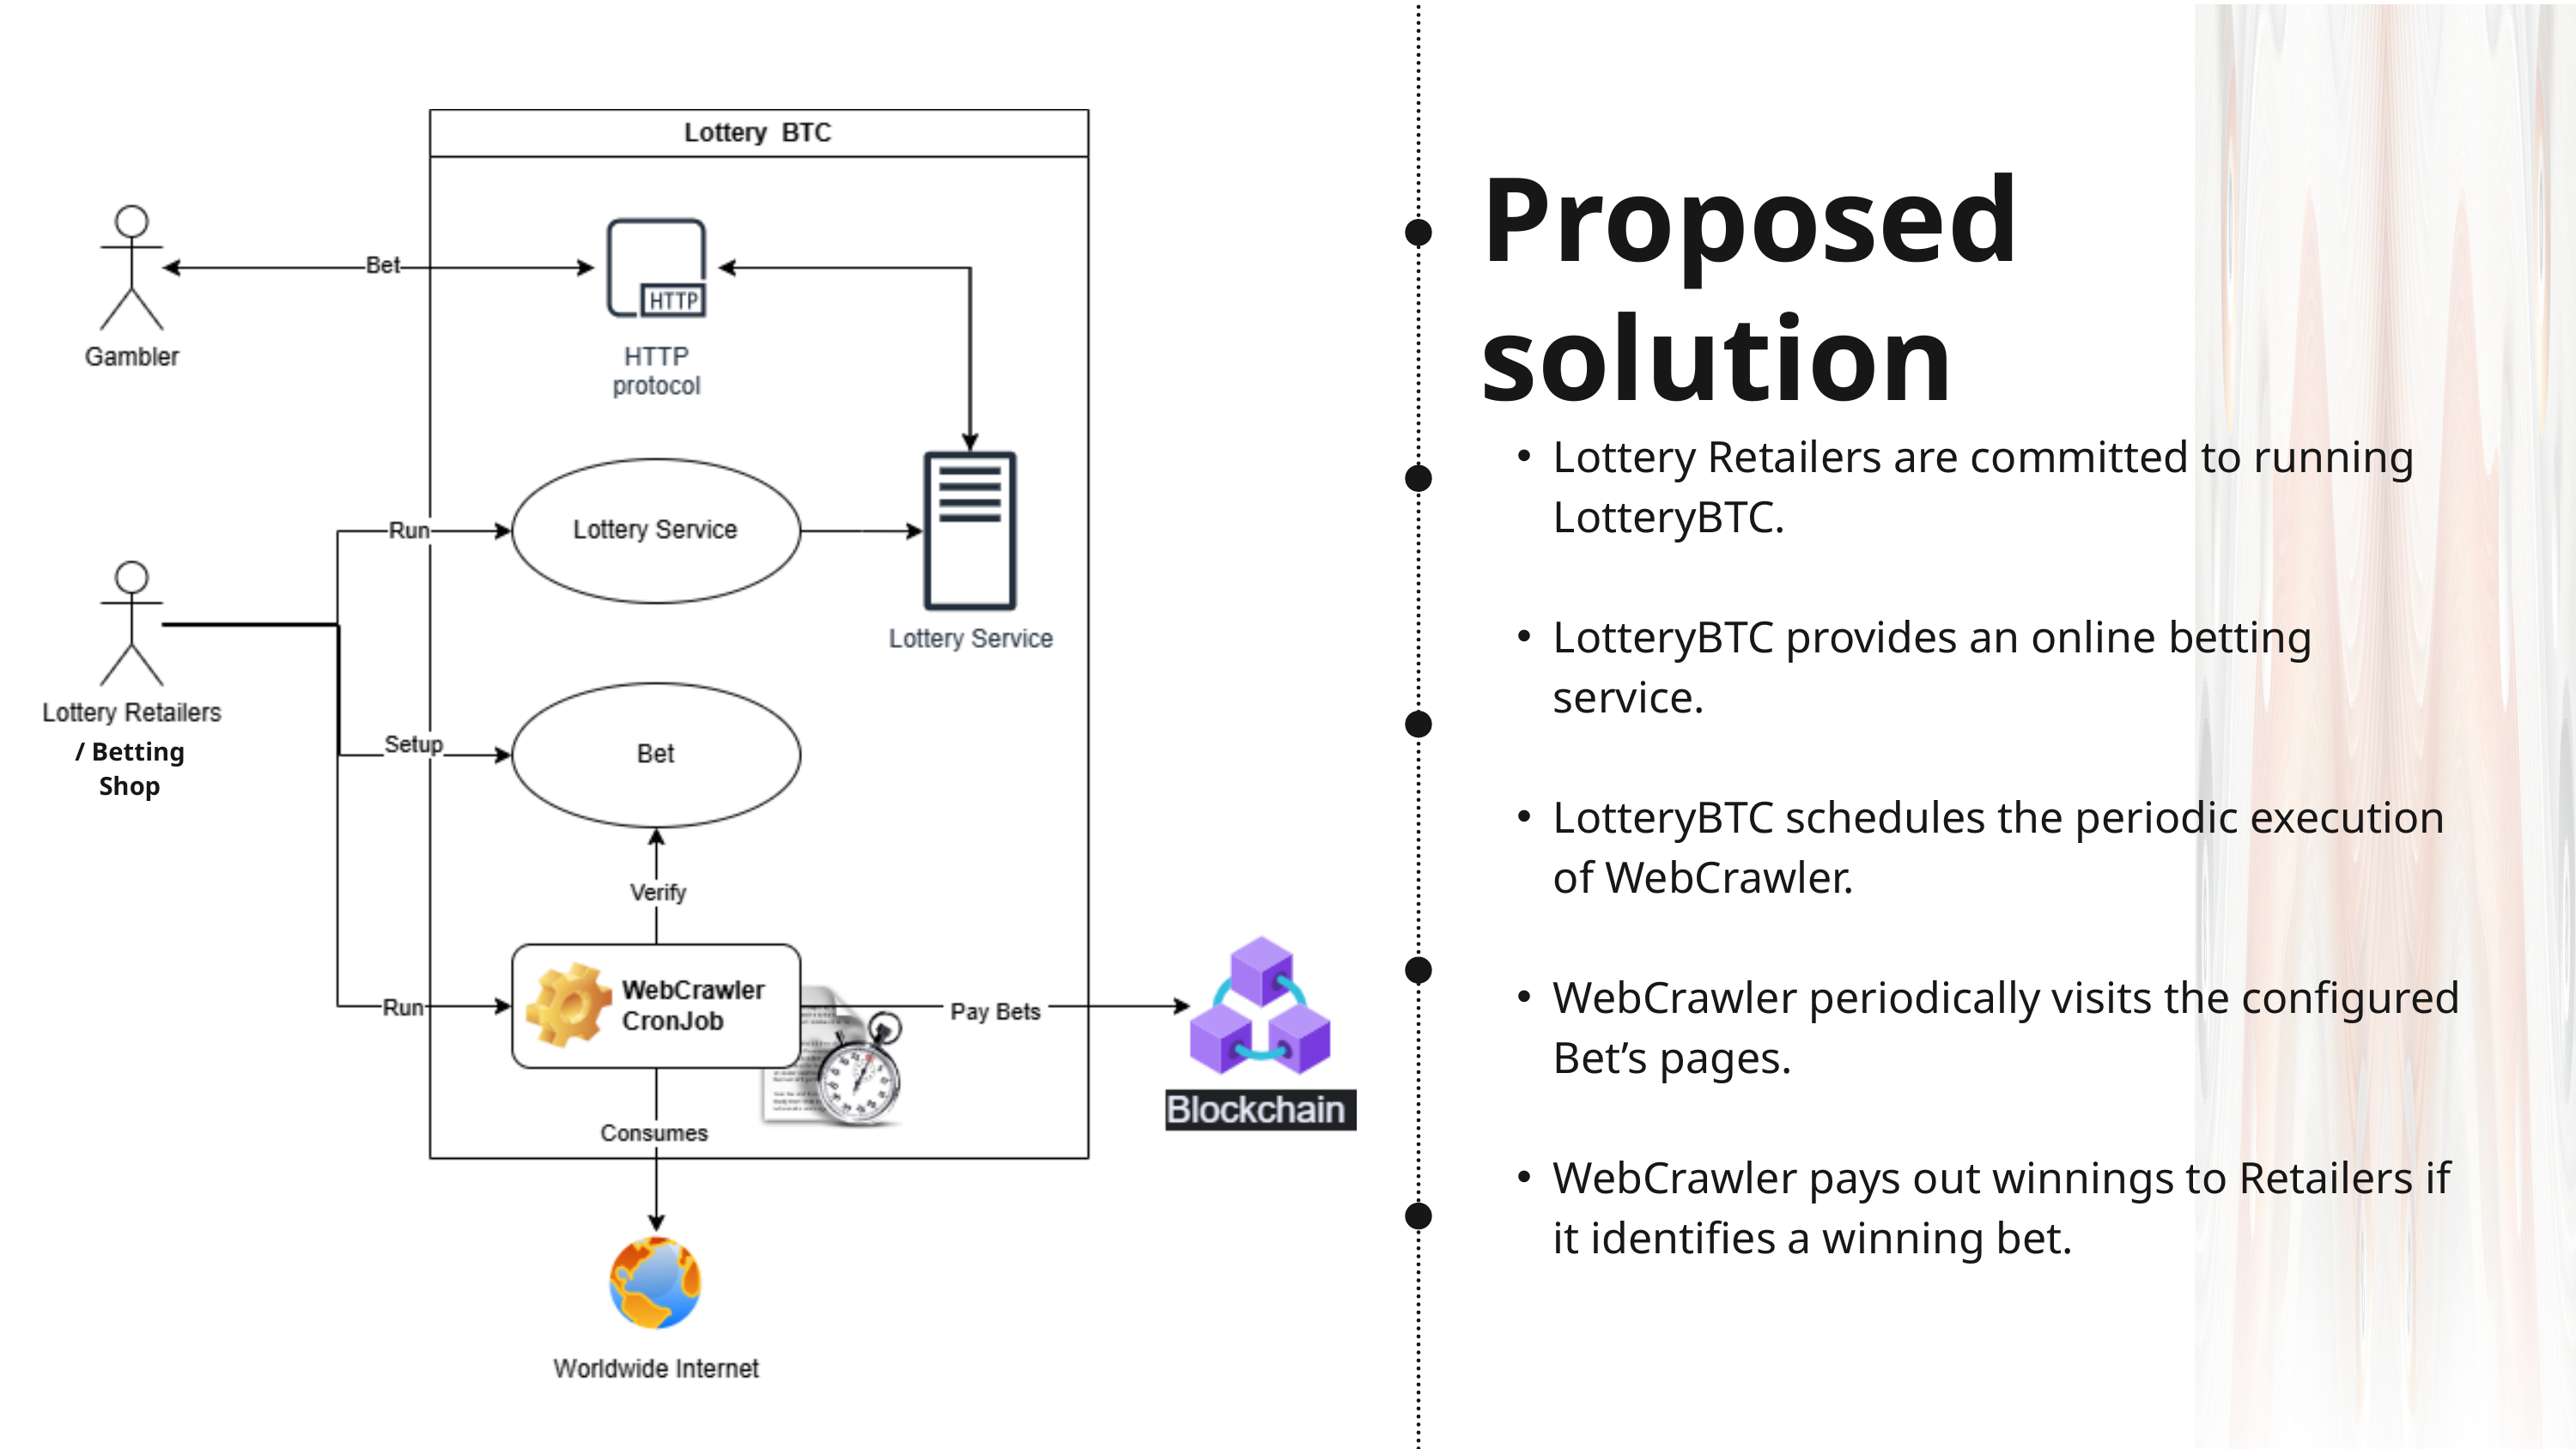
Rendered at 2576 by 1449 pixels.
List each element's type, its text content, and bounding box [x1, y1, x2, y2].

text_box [1405, 710, 1432, 738]
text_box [1405, 464, 1432, 493]
text_box Lottery Retailers are committed to running LotteryBTC. LotteryBTC provides an online betting service. LotteryBTC schedules the periodic execution of WebCrawler. WebCrawler periodically visits the configured Bet’s pages. WebCrawler pays out winnings to Retailers if it identifies a winning bet. [1479, 421, 2466, 1263]
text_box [1405, 1202, 1432, 1230]
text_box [1405, 956, 1432, 984]
text_box [2195, 4, 2576, 1449]
text_box / Betting Shop [41, 731, 219, 801]
text_box [43, 109, 1358, 1386]
text_box Proposed solution [1479, 144, 2523, 424]
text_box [1405, 218, 1432, 246]
